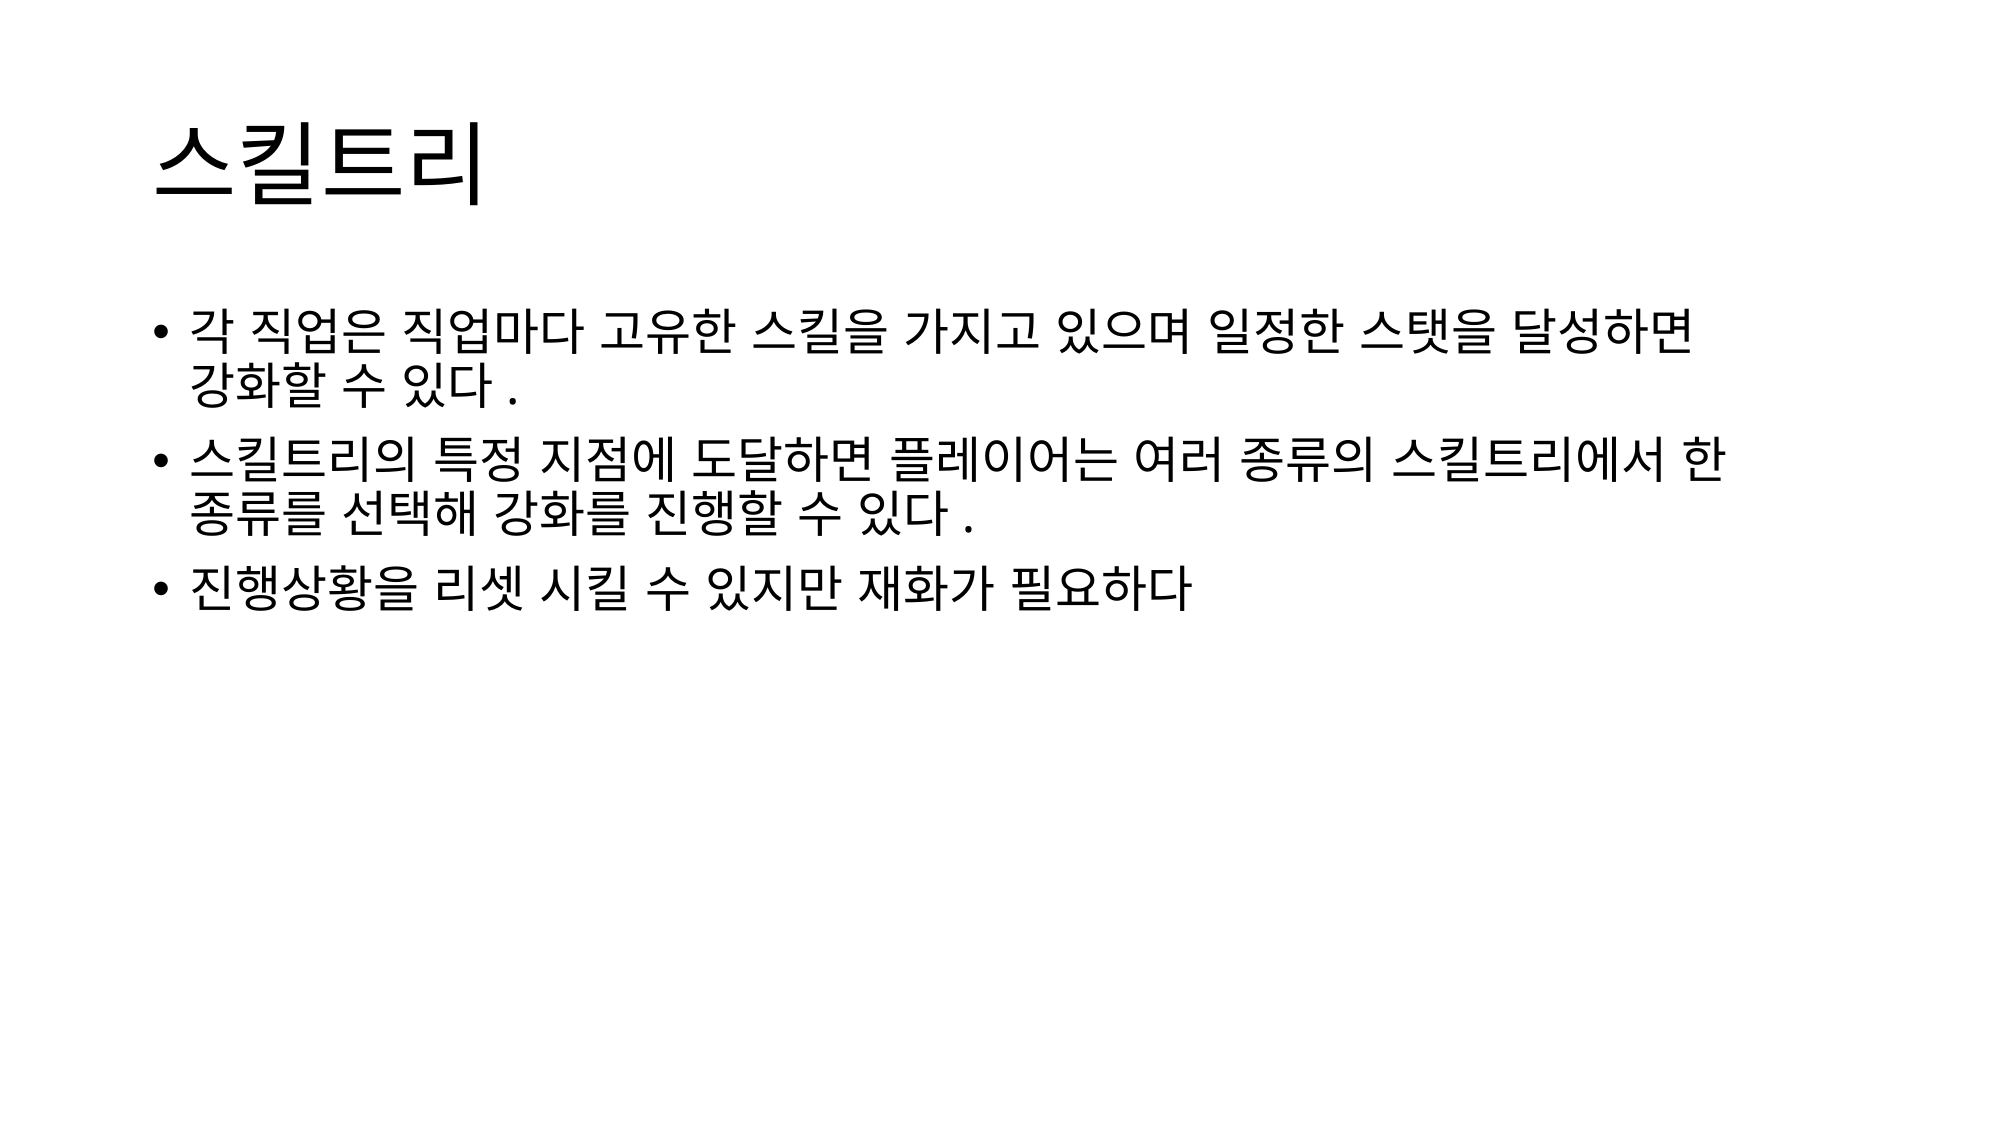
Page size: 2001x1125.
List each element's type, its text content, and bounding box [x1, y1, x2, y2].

title 스킬트리 [137, 59, 1863, 278]
list 각 직업은 직업마다 고유한 스킬을 가지고 있으며 일정한 스탯을 달성하면 강화할 수 있다. 스킬트리의 특정 지점에 도달하면 플레이어는 여러 종류의 스킬트리에서 한 종류를 선택해 강화를 진행할 수 있다. 진행상황을 리셋 시킬 수 있지만 재화가 필요하다 [137, 299, 1863, 1014]
